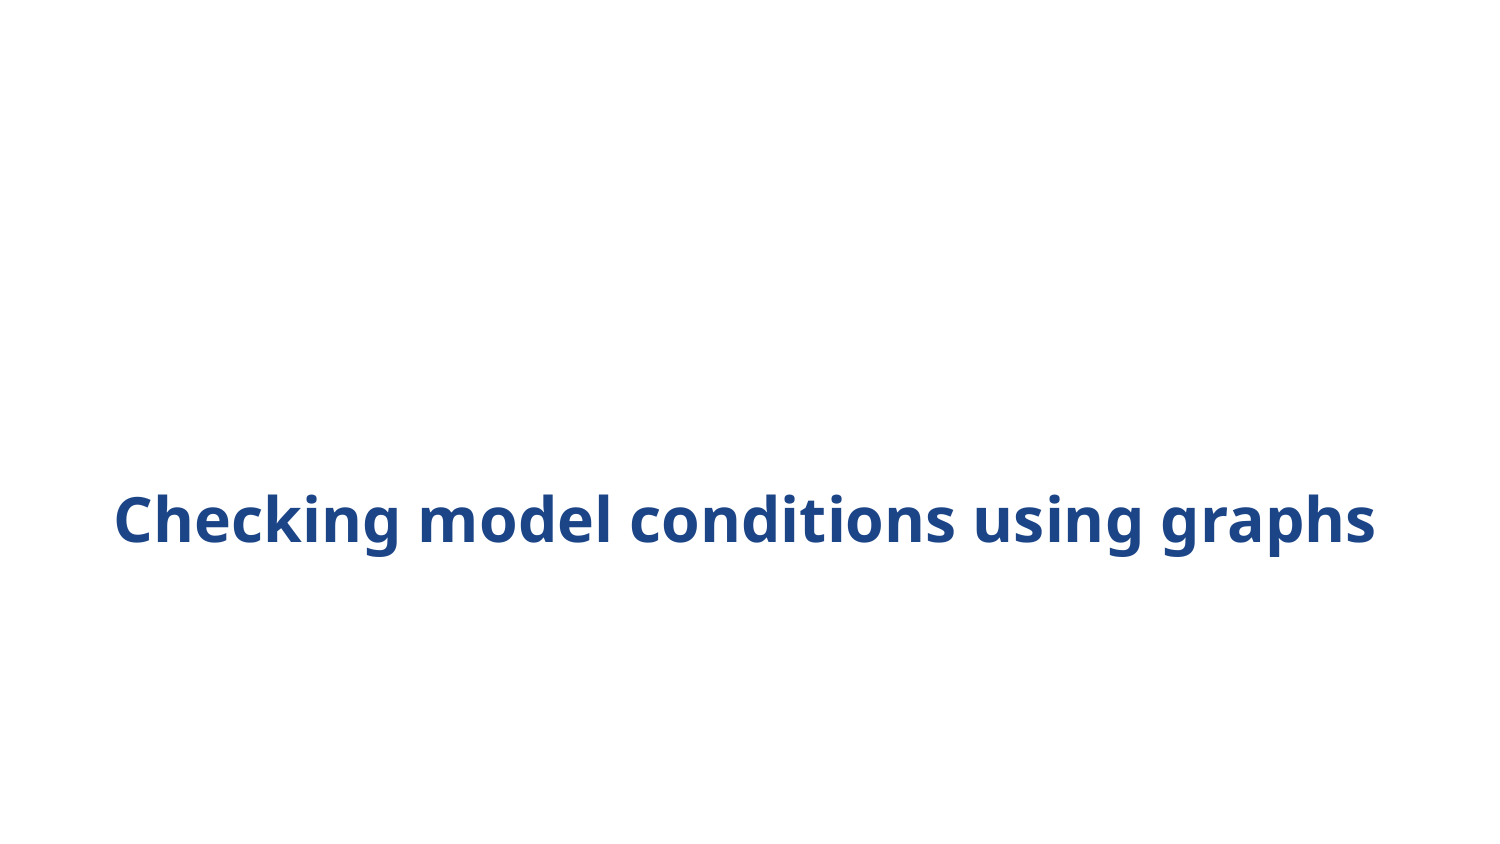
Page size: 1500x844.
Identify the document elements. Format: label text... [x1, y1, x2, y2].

title Checking model conditions using graphs [102, 210, 1397, 562]
